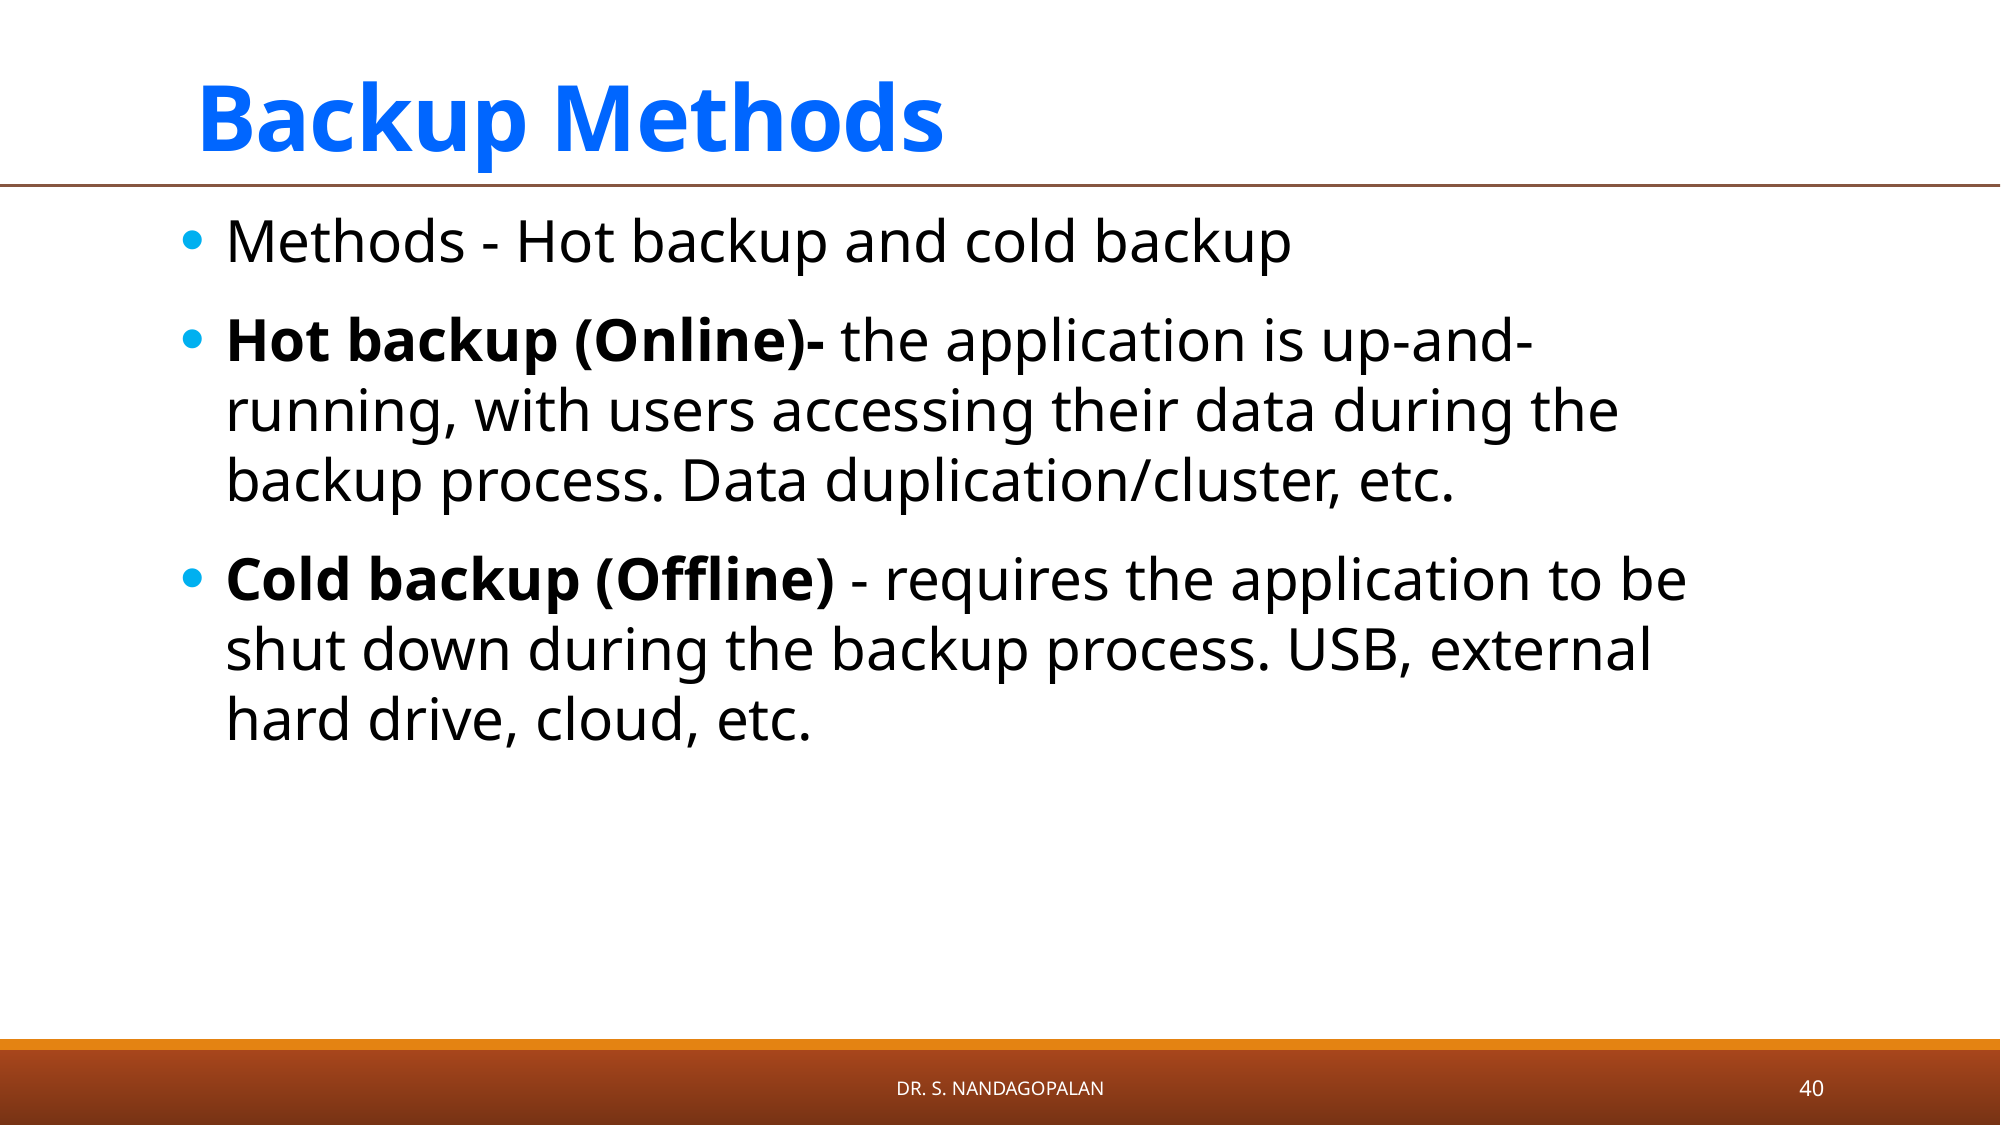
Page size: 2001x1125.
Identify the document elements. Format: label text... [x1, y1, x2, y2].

footer Dr. S. Nandagopalan [604, 1059, 1396, 1120]
title Backup Methods [180, 47, 1691, 178]
slide_number 40 [1624, 1059, 1840, 1120]
list Methods - Hot backup and cold backup Hot backup (Online)- the application is up-and-running, with users accessing their data during the backup process. Data duplication/cluster, etc. Cold backup (Offline) - requires the application to be shut down during the backup process. USB, external hard drive, cloud, etc. [180, 196, 1691, 1026]
